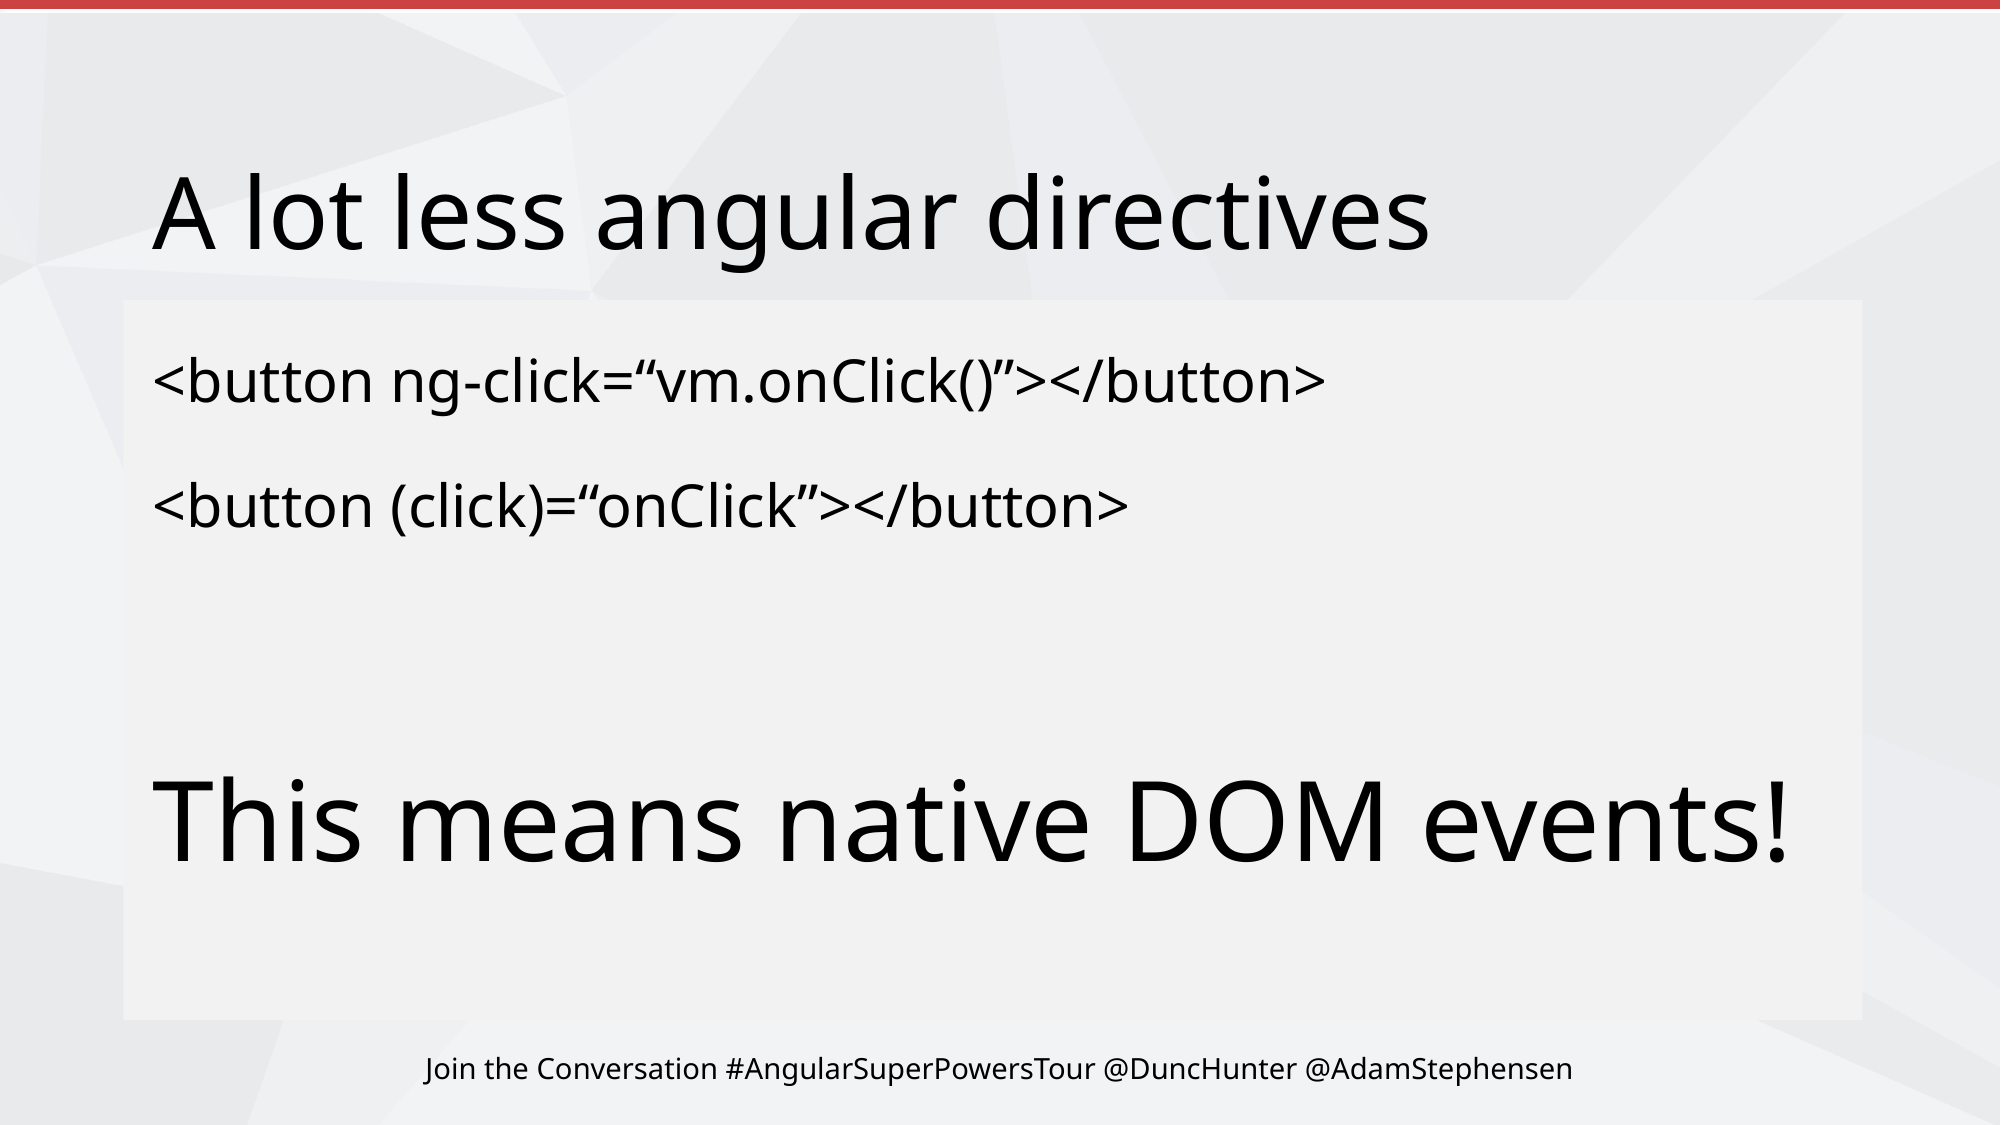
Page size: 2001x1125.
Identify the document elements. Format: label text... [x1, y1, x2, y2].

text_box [0, 13, 2000, 1125]
list <button ng-click=“vm.onClick()”></button> <button (click)=“onClick”></button> This means native DOM events! [123, 299, 1863, 1021]
footer Join the Conversation #AngularSuperPowersTour @DuncHunter @AdamStephensen [123, 1042, 1877, 1103]
title A lot less angular directives [123, 60, 1877, 278]
